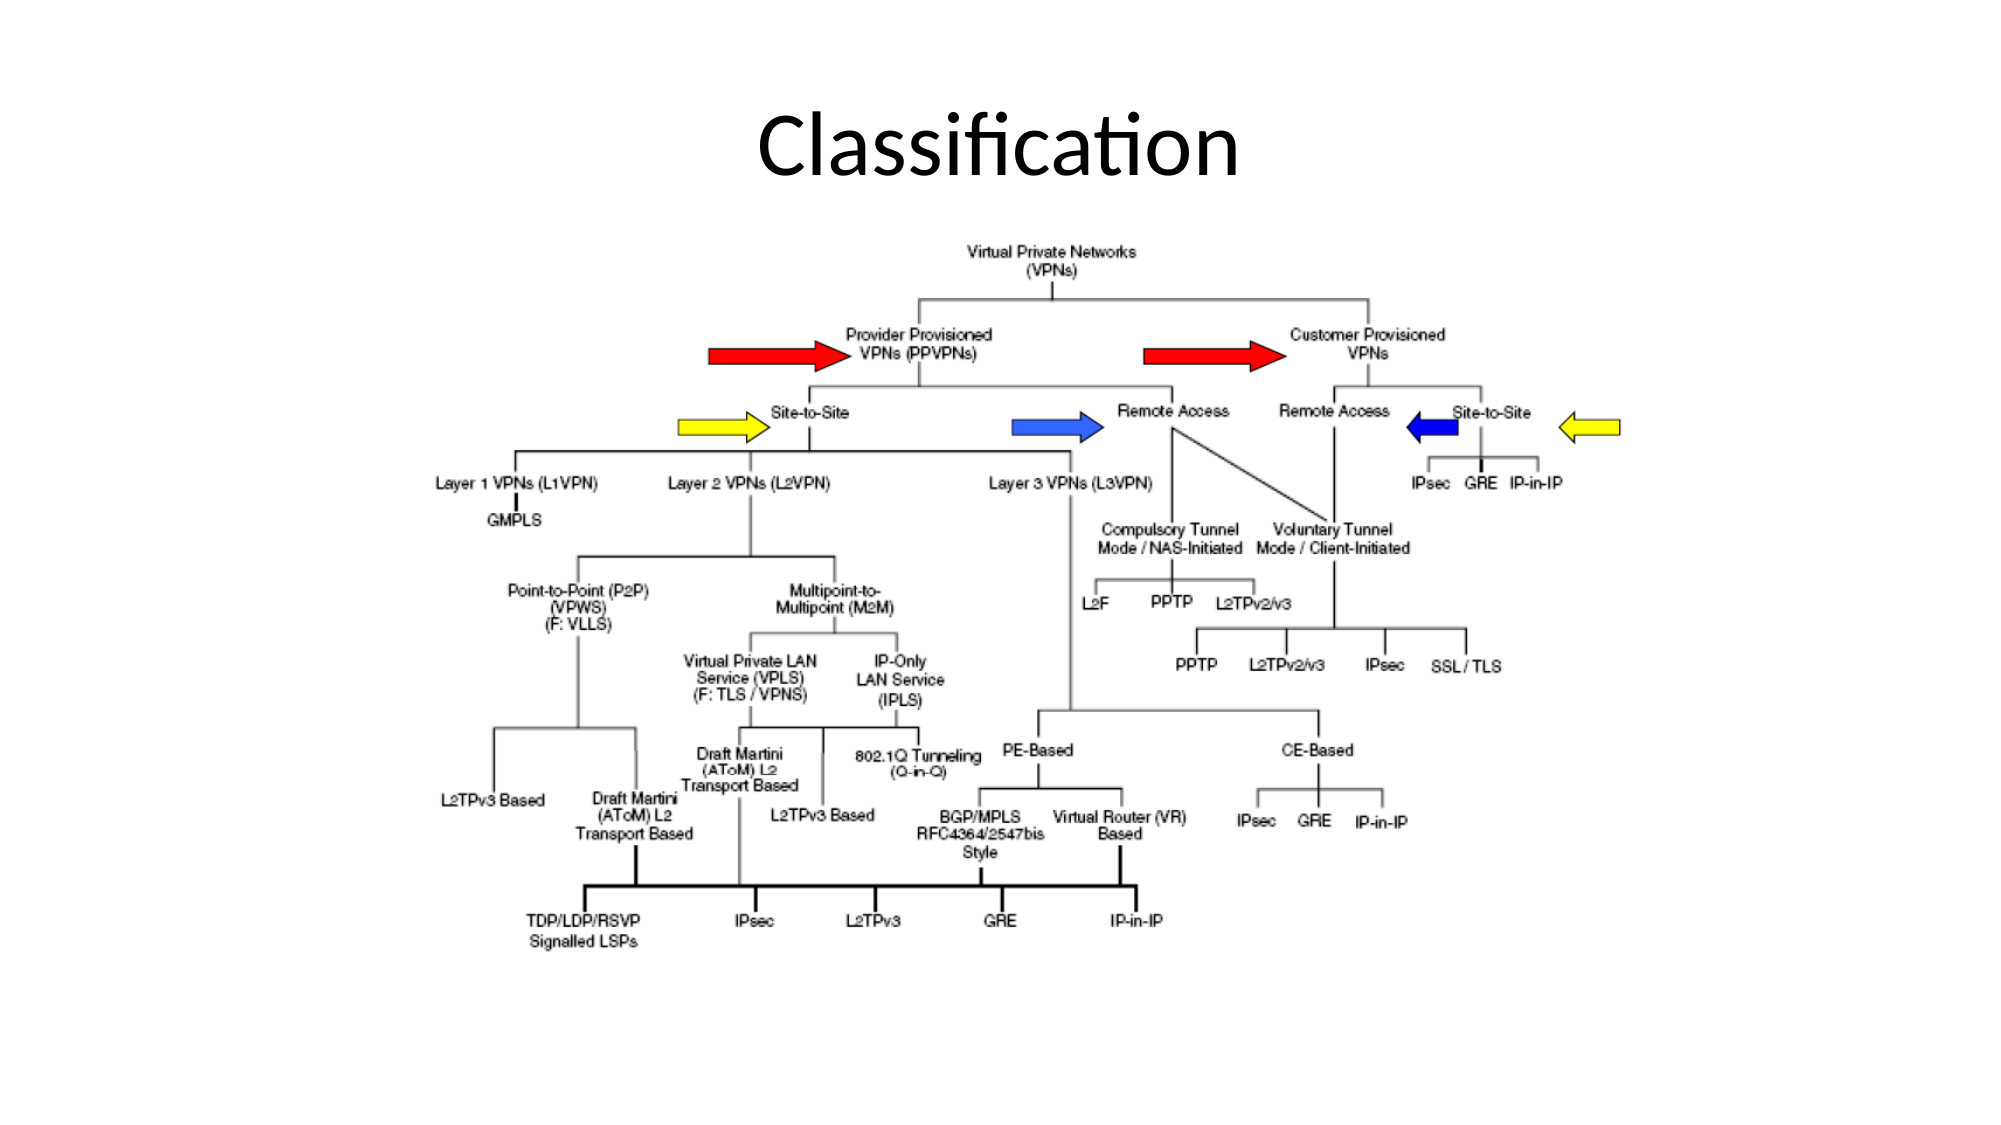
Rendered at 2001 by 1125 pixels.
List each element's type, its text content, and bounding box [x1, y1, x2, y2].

title Classification [99, 45, 1900, 233]
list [378, 242, 1666, 962]
